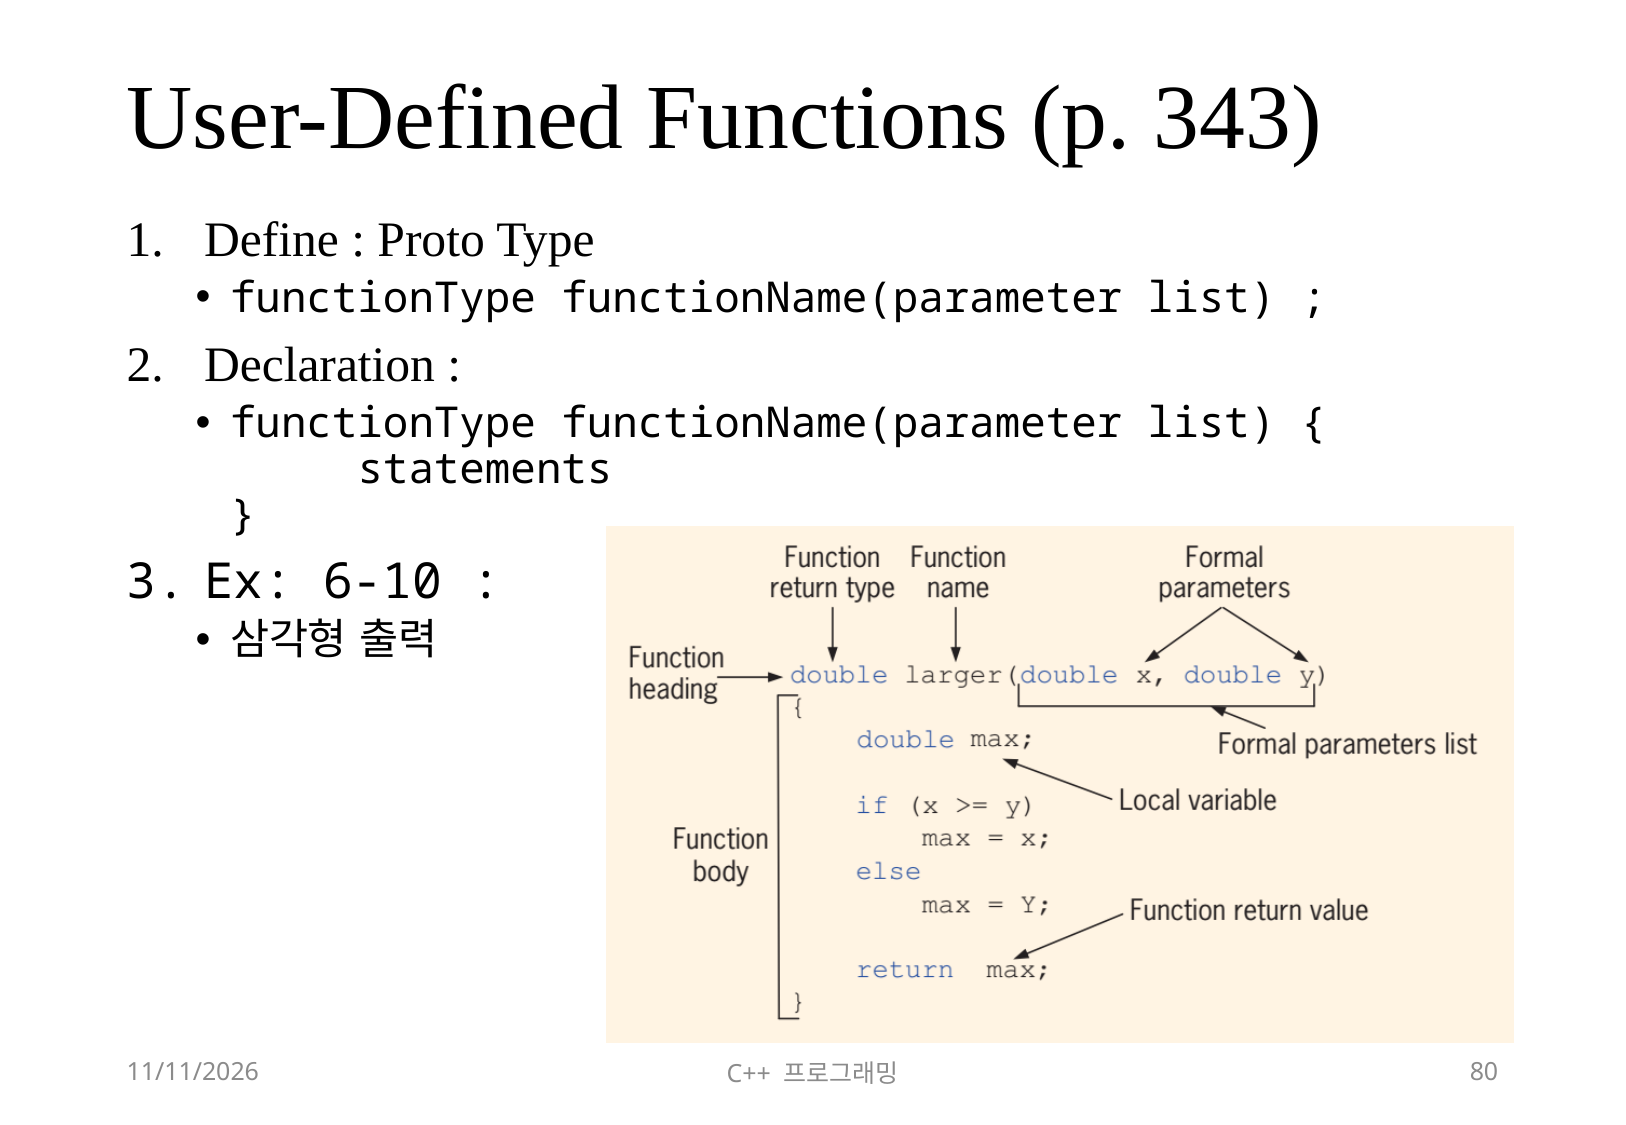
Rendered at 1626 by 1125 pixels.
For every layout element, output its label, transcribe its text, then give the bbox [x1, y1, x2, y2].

slide_number 80 [1147, 1043, 1514, 1103]
list Define : Proto Type functionType functionName(parameter list) ; Declaration : functionType functionName(parameter list) { statements } Ex: 6-10 : 삼각형 출력 [111, 205, 1514, 680]
footer C++ 프로그래밍 [538, 1042, 1087, 1103]
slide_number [111, 1042, 478, 1103]
picture [606, 526, 1514, 1043]
title User-Defined Functions (p. 343) [111, 59, 1514, 179]
